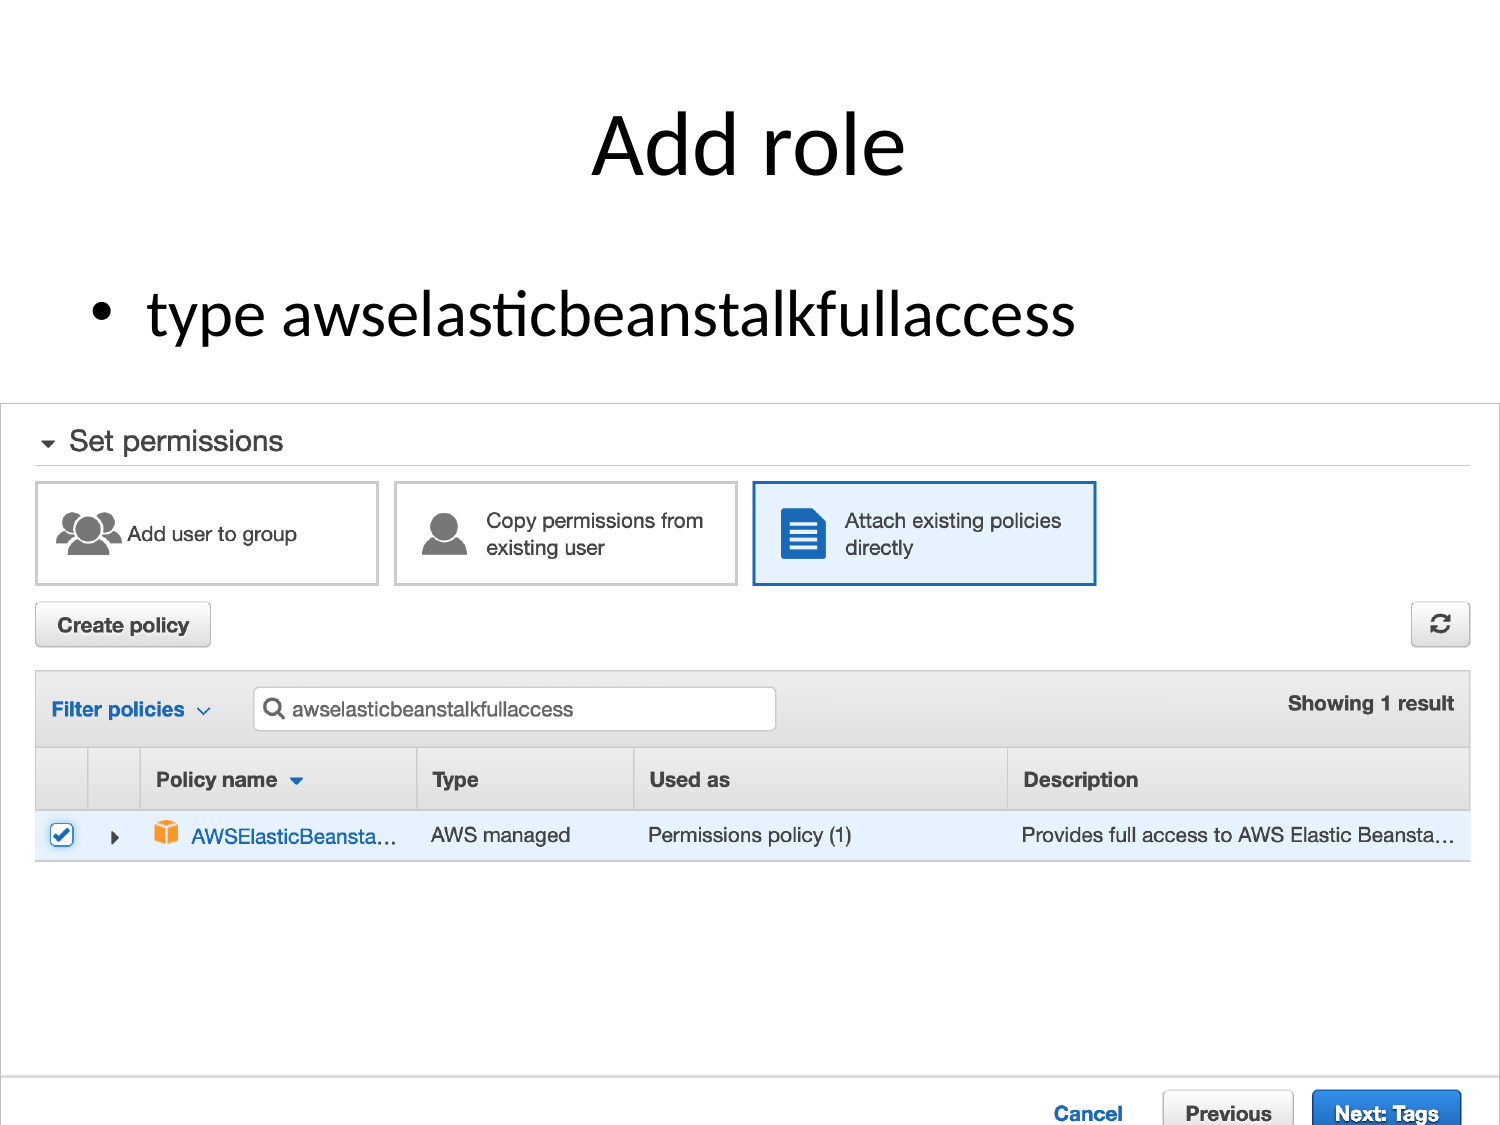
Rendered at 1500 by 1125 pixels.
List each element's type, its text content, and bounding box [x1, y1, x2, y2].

list type awselasticbeanstalkfullaccess [75, 262, 1425, 401]
title Add role [75, 45, 1425, 233]
picture [0, 403, 1500, 1125]
